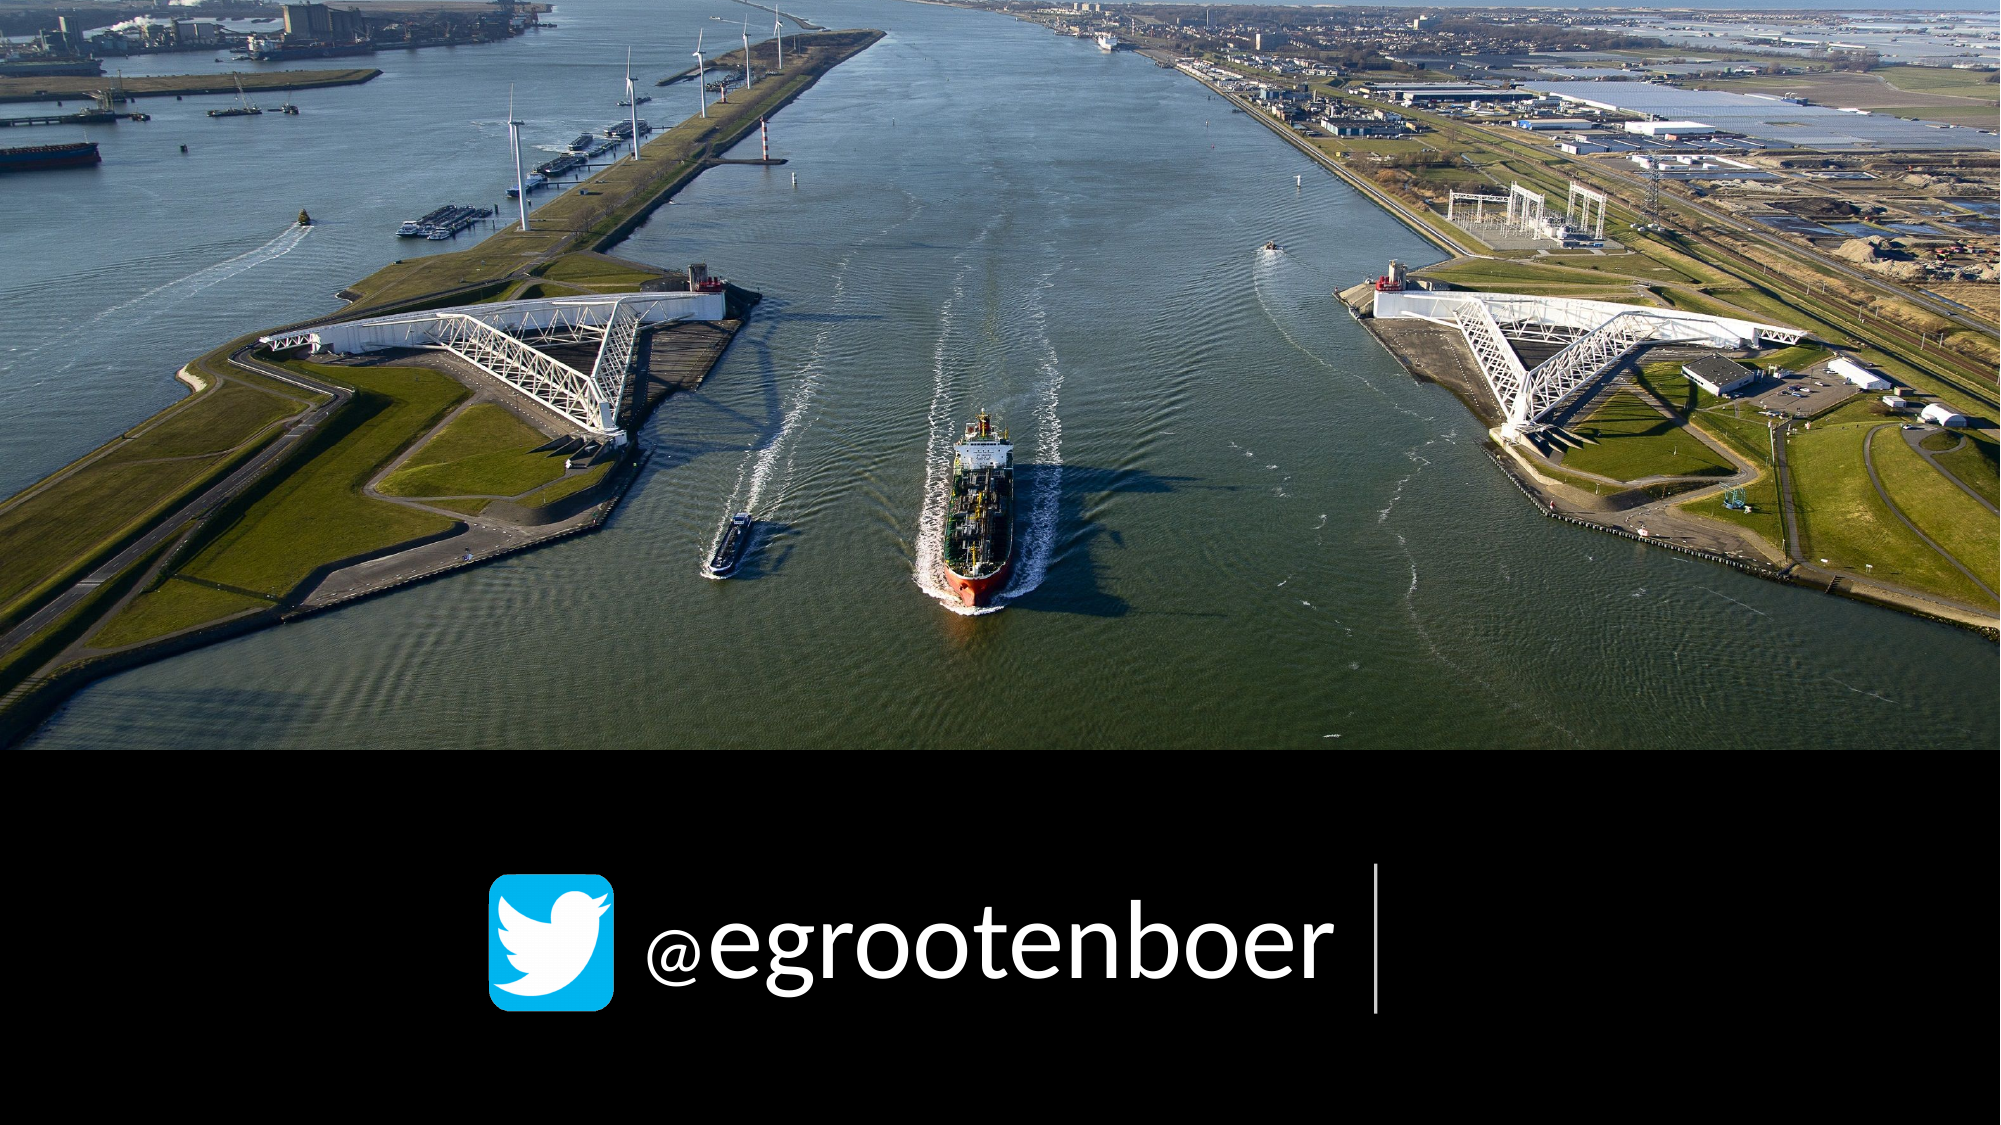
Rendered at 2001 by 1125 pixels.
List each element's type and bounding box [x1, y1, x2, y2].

text_box [483, 858, 1370, 1014]
picture [0, 0, 2000, 750]
